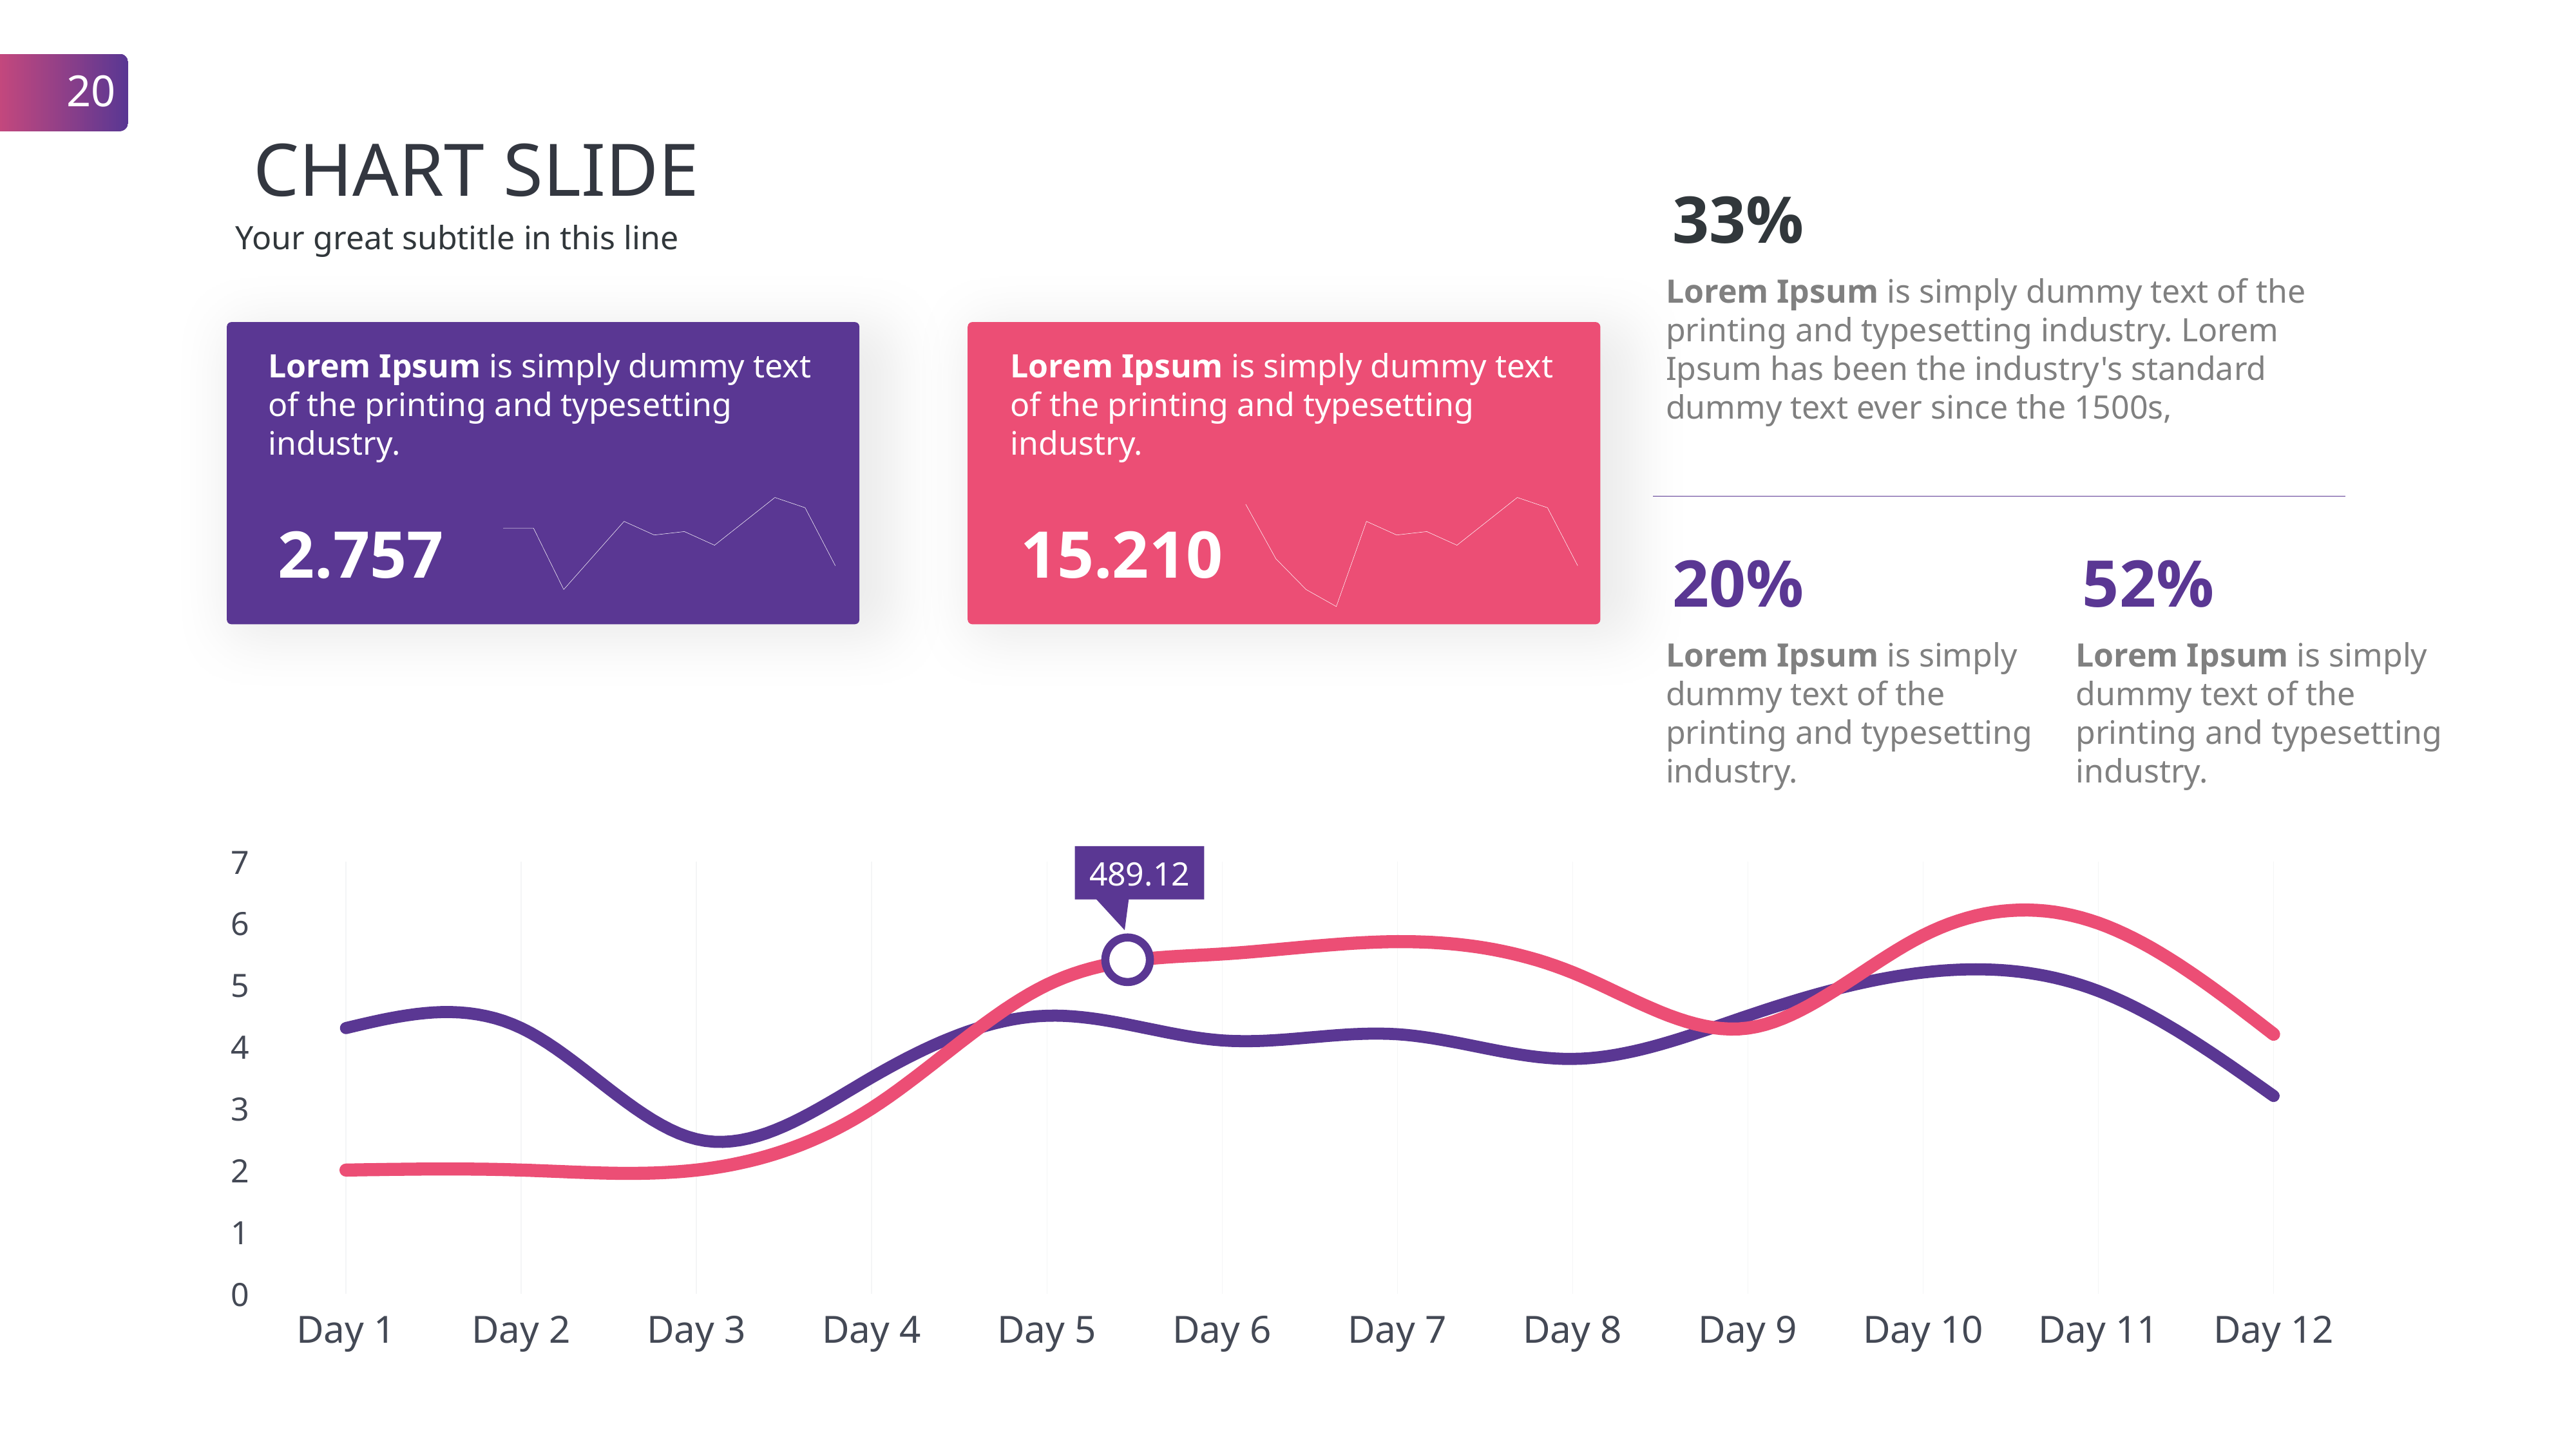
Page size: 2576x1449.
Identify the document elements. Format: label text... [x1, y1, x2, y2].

text_box Lorem Ipsum is simply dummy text of the printing and typesetting industry. [1001, 341, 1567, 533]
text_box Lorem Ipsum is simply dummy text of the printing and typesetting industry. [2066, 629, 2466, 824]
text_box 15.210 [1001, 533, 1223, 601]
text_box [225, 321, 861, 625]
chart [1223, 483, 1601, 696]
text_box 33% [1653, 169, 2121, 266]
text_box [227, 118, 727, 268]
chart [215, 739, 2376, 1354]
text_box [967, 321, 1601, 625]
chart [481, 483, 858, 696]
text_box 20% [1653, 533, 2027, 630]
text_box Lorem Ipsum is simply dummy text of the printing and typesetting industry. [258, 341, 824, 533]
text_box Lorem Ipsum is simply dummy text of the printing and typesetting industry. Lorem Ipsum has been the industry's standard dummy text ever since the 1500s, [1656, 266, 2392, 459]
text_box 2.757 [258, 533, 481, 601]
text_box Lorem Ipsum is simply dummy text of the printing and typesetting industry. [1656, 629, 2057, 739]
slide_number 20 [0, 53, 129, 131]
text_box 52% [2063, 533, 2436, 630]
